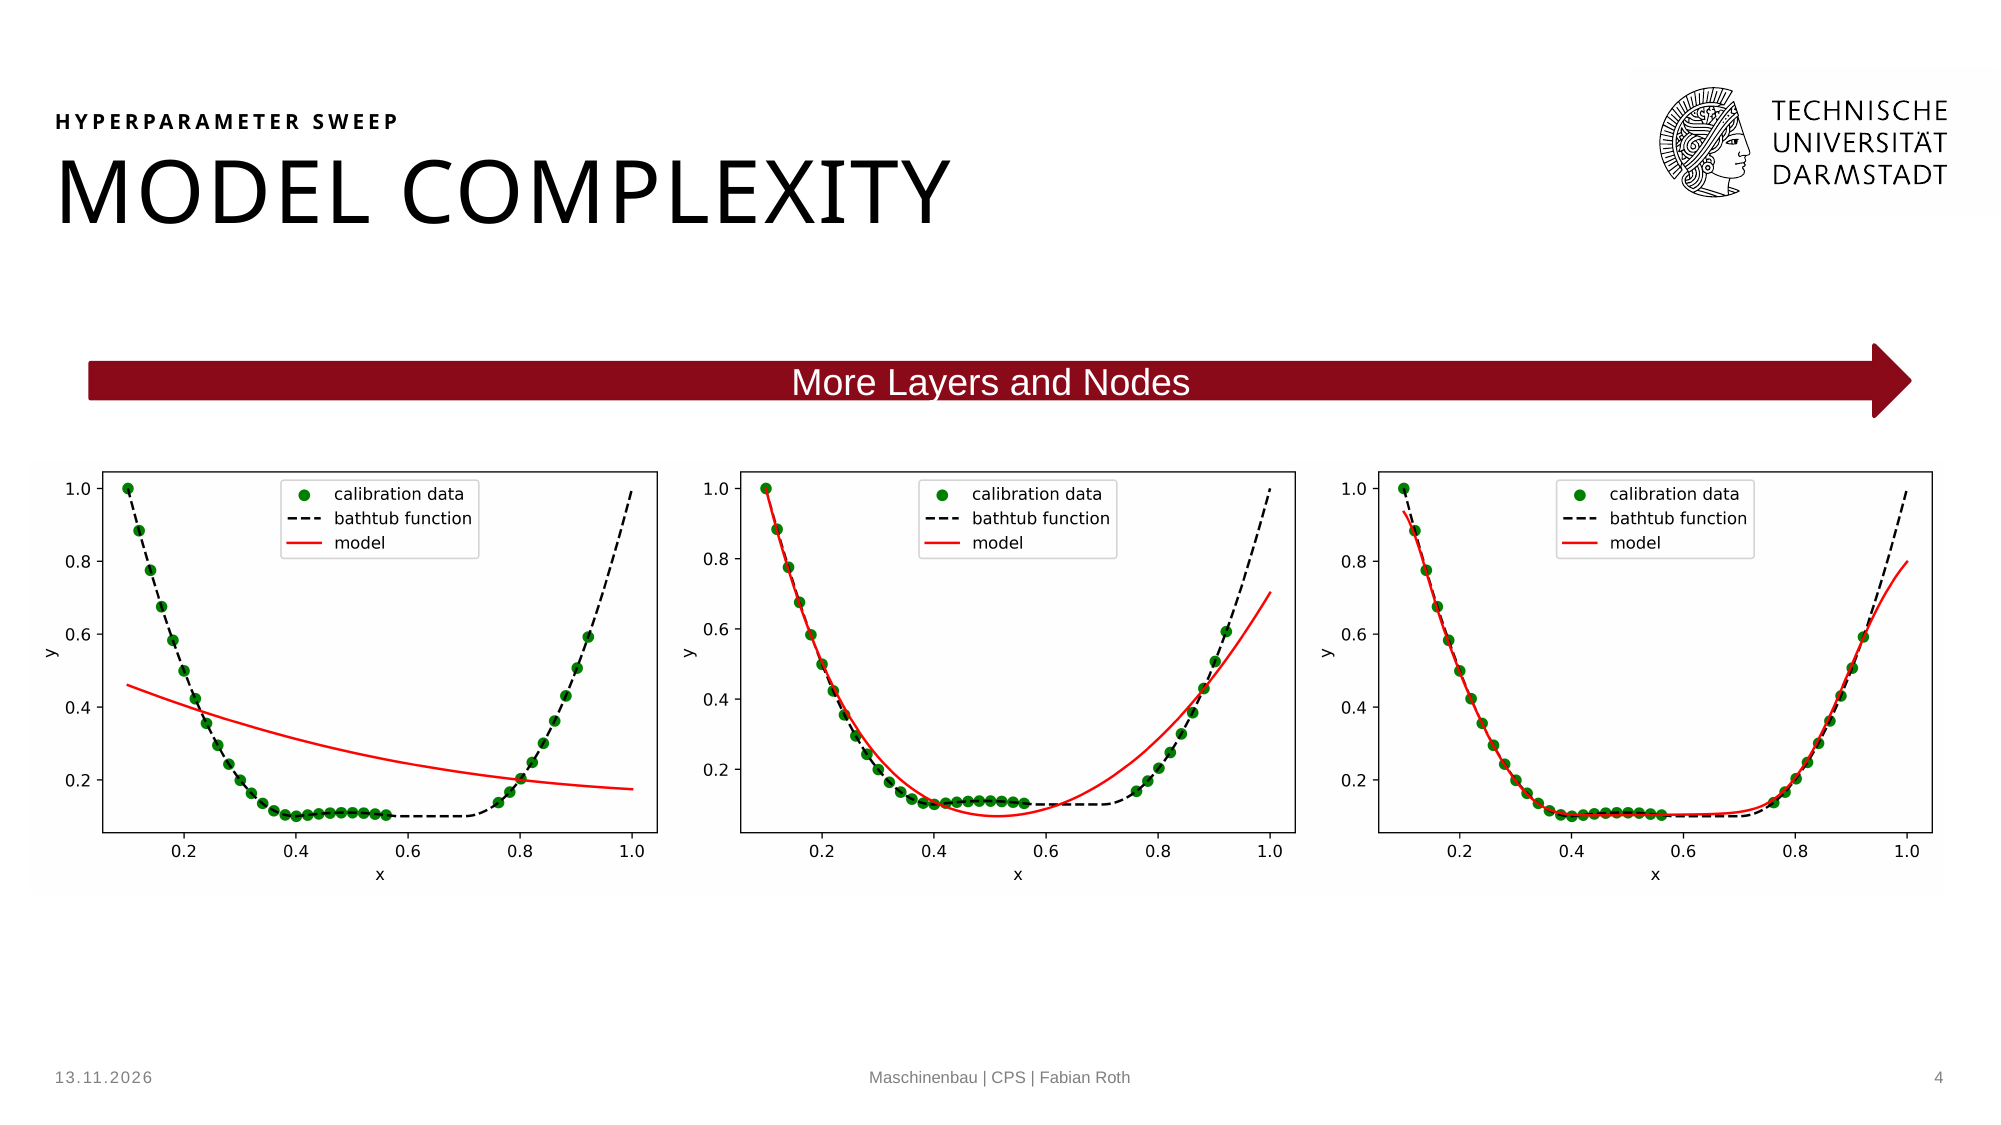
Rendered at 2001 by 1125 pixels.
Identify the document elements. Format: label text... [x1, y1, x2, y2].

title Hyperparameter sweep [55, 114, 1548, 138]
list Model Complexity [54, 156, 1629, 346]
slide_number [54, 1059, 162, 1094]
footer Maschinenbau | CPS | Fabian Roth [184, 1059, 1816, 1094]
slide_number 4 [1863, 1059, 1944, 1094]
picture [30, 460, 1944, 895]
text_box More Layers and Nodes [88, 343, 1912, 419]
